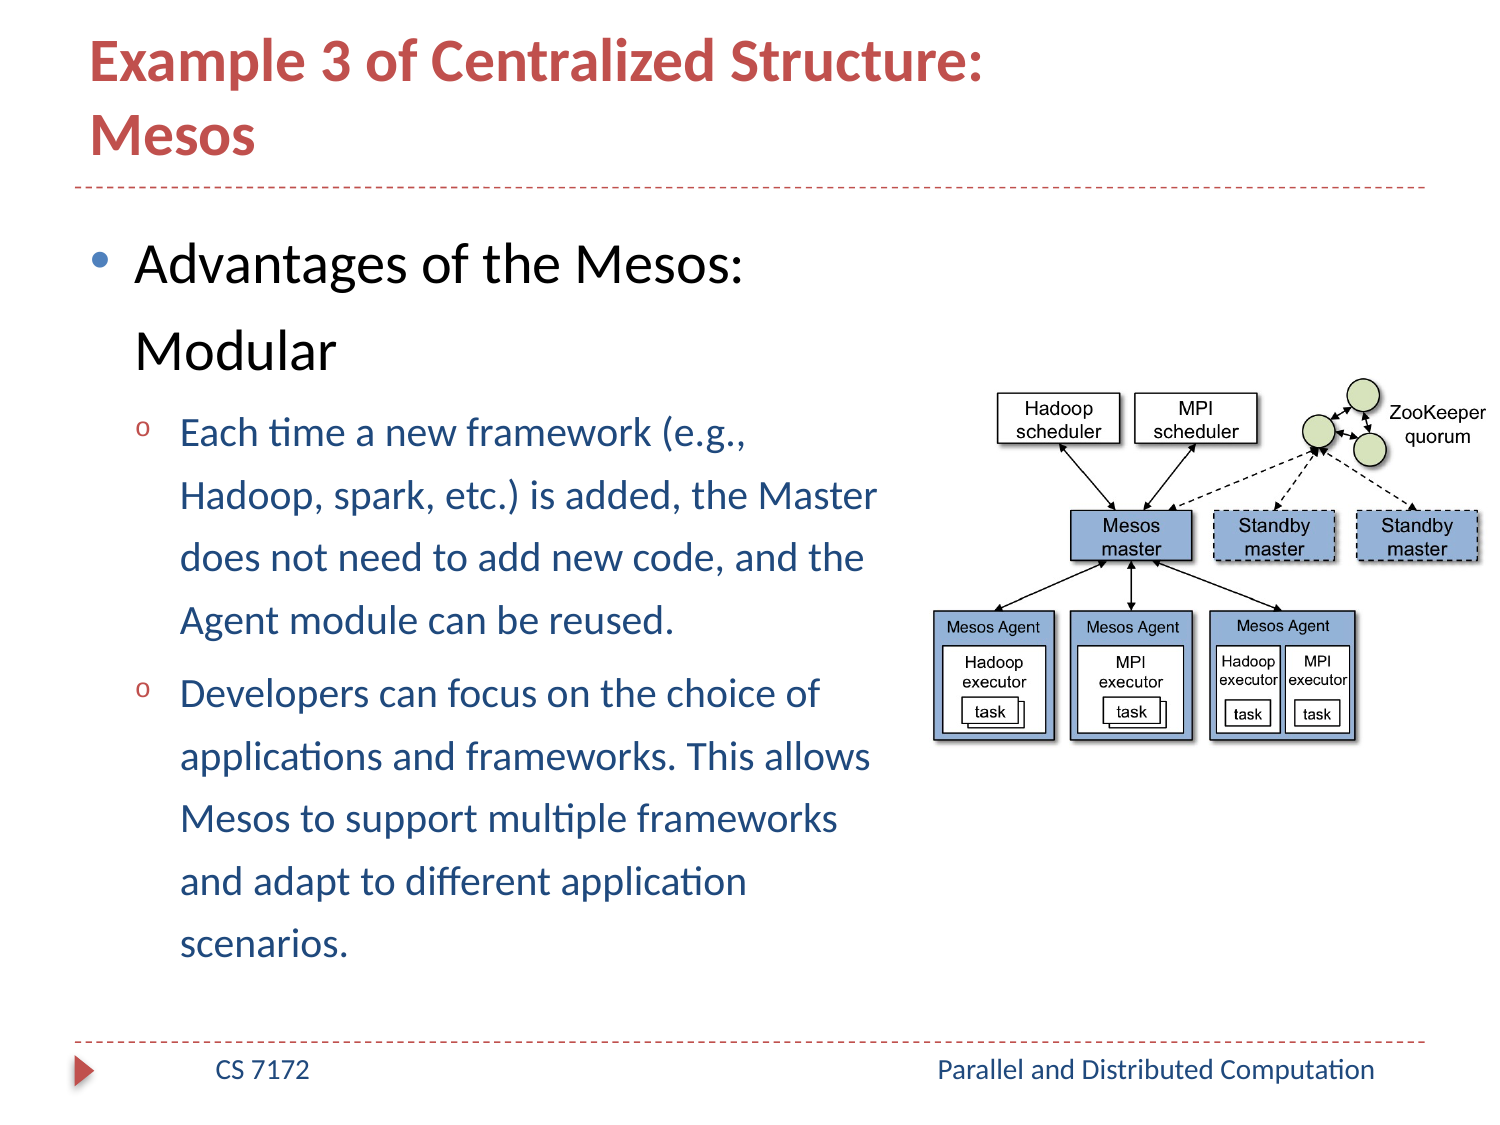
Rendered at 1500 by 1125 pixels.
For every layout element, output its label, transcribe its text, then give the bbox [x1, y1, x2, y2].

slide_number Parallel and Distributed Computation [887, 1042, 1426, 1103]
slide_number CS 7172 [100, 1042, 426, 1103]
picture [929, 373, 1490, 751]
title Example 3 of Centralized Structure: Mesos [75, 12, 1425, 175]
list Advantages of the Mesos: Modular Each time a new framework (e.g., Hadoop, spark, etc.) is added, the Master does not need to add new code, and the Agent module can be reused. Developers can focus on the choice of applications and frameworks. This allows Mesos to support multiple frameworks and adapt to different application scenarios. [75, 200, 913, 1025]
